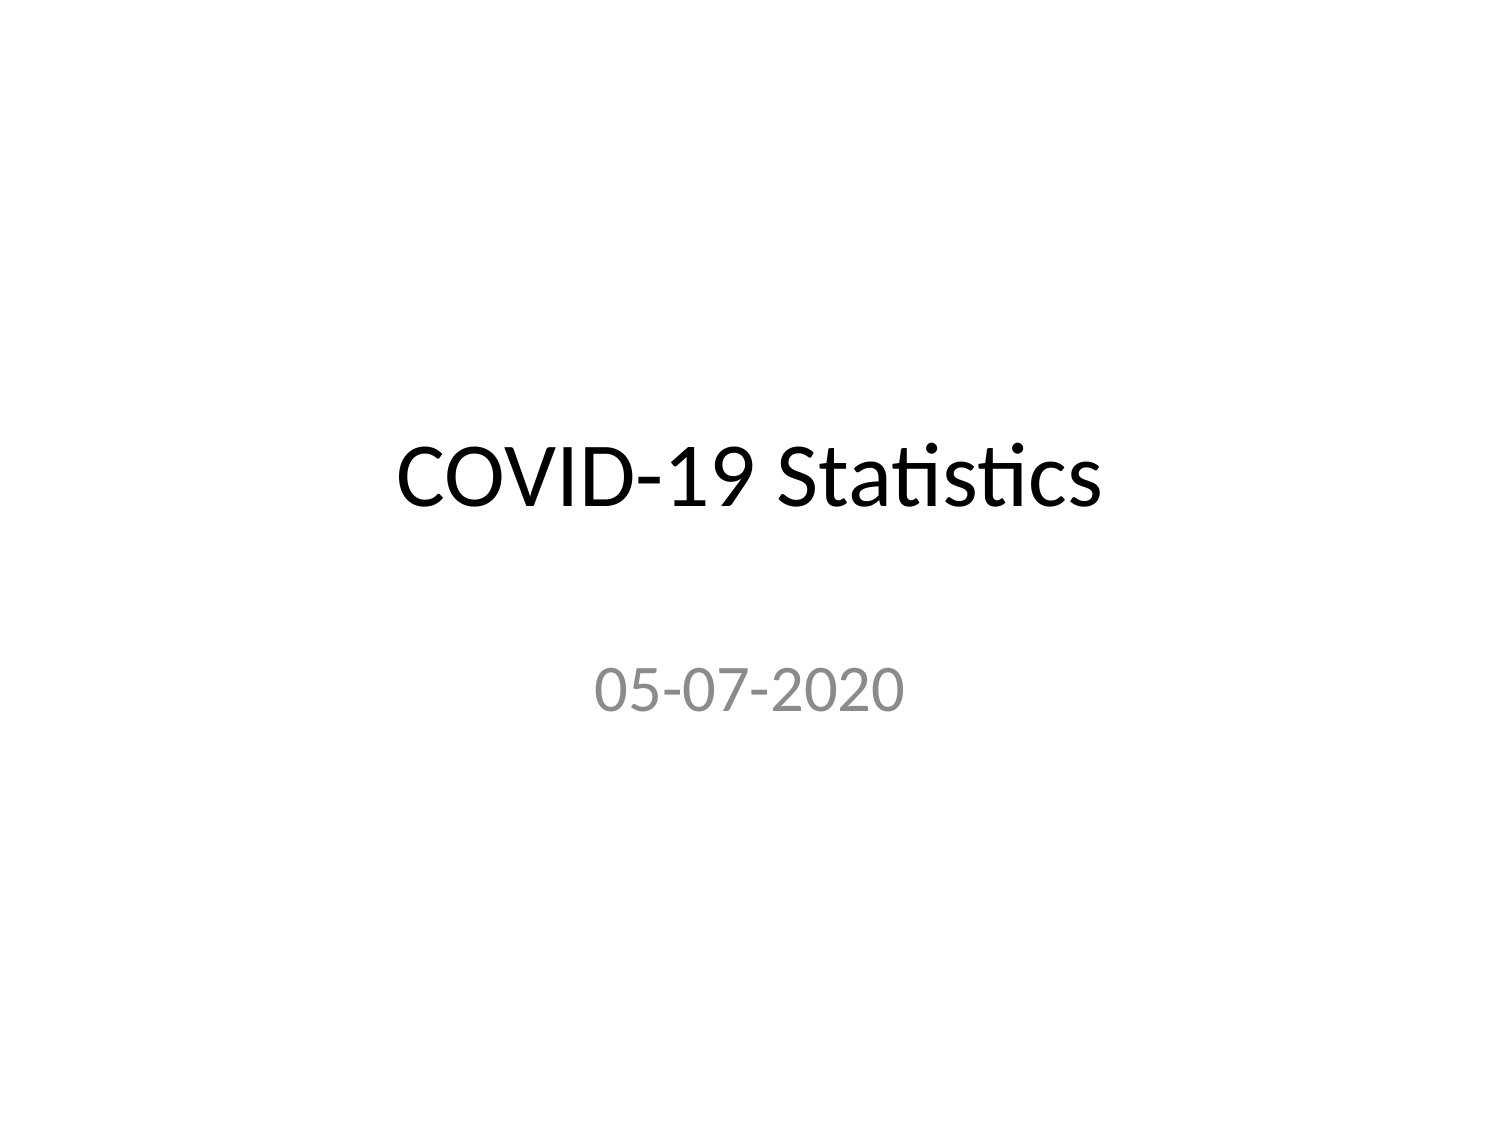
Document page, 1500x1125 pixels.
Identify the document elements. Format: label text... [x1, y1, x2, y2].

subtitle 05-07-2020 [225, 637, 1275, 925]
title COVID-19 Statistics [112, 349, 1388, 591]
